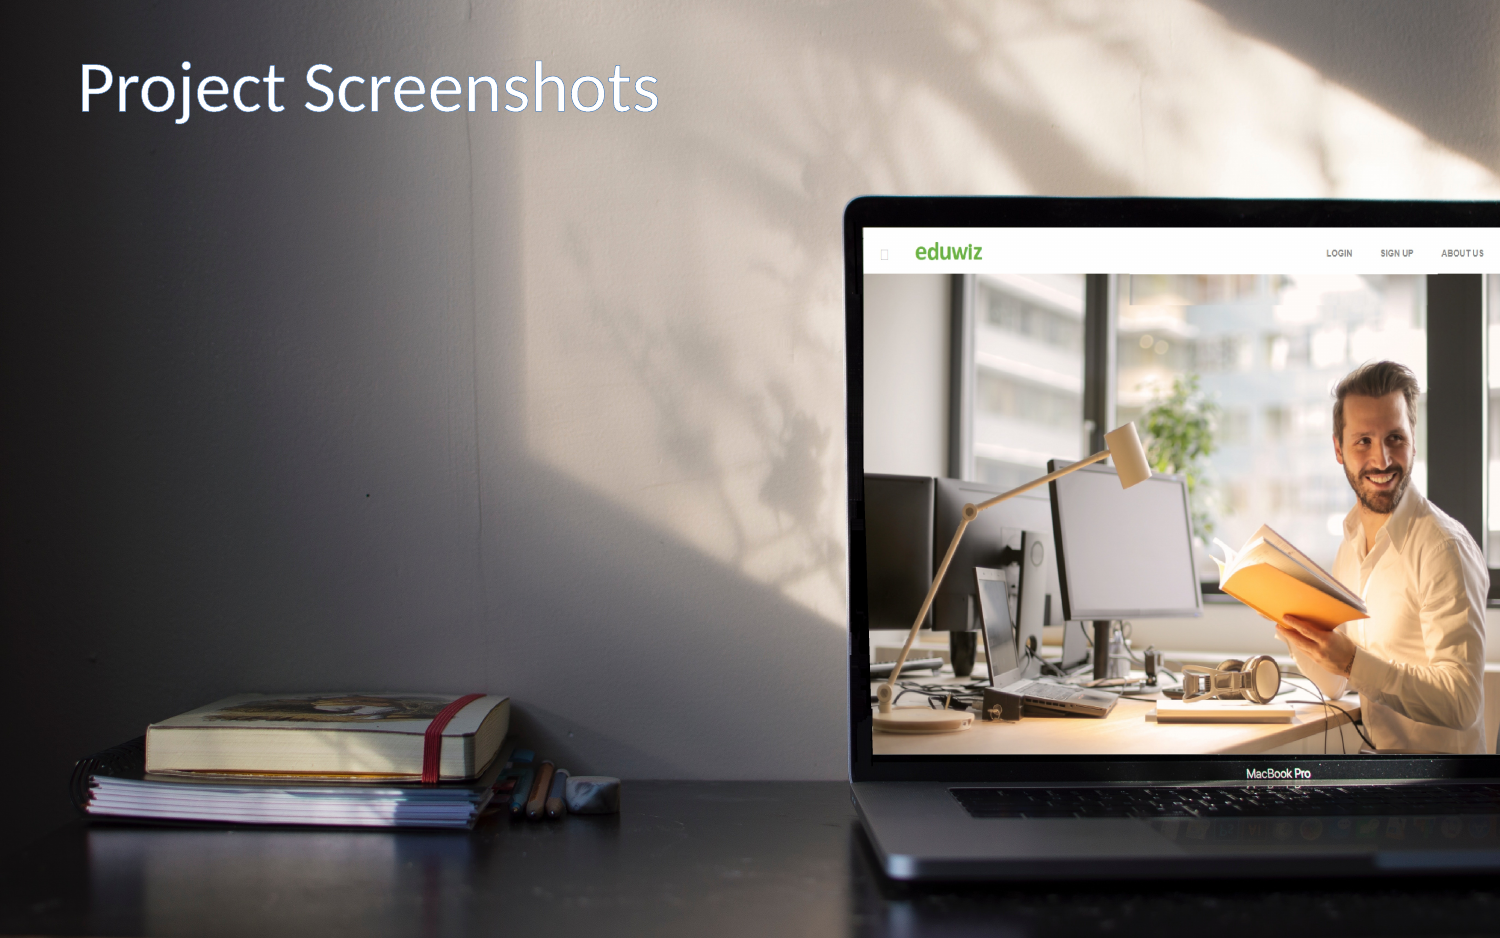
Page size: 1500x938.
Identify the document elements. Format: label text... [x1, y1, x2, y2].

picture [0, 0, 1500, 938]
text_box Project Screenshots [62, 31, 725, 134]
